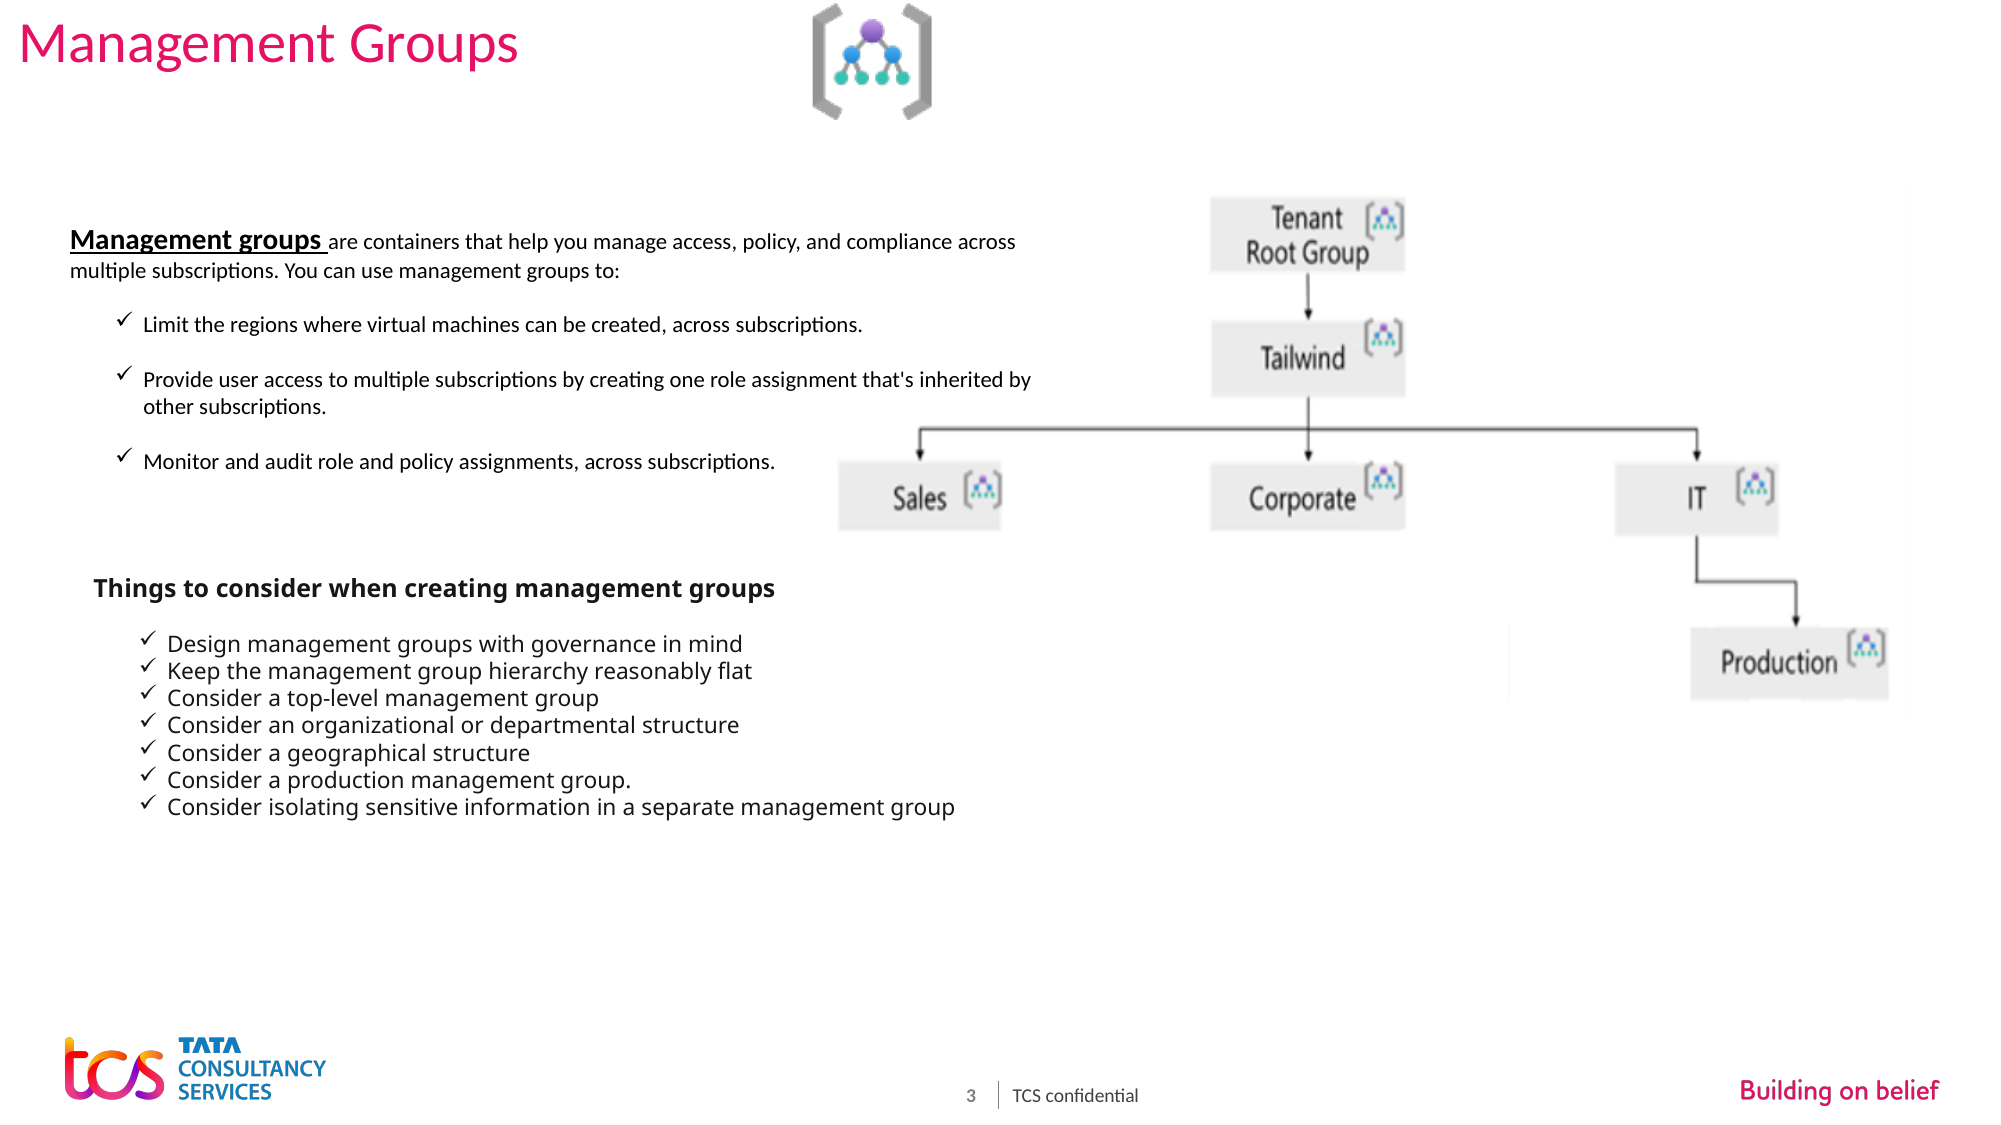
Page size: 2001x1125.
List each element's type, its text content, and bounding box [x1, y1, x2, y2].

picture [827, 172, 1998, 731]
picture [64, 1036, 326, 1102]
text_box Management groups are containers that help you manage access, policy, and compliance across multiple subscriptions. You can use management groups to: Limit the regions where virtual machines can be created, across subscriptions. Provide user access to multiple subscriptions by creating one role assignment that's inherited by other subscriptions. Monitor and audit role and policy assignments, across subscriptions. [55, 213, 827, 482]
footer TCS confidential [1002, 1081, 1413, 1109]
picture [1741, 1079, 1940, 1106]
text_box Things to consider when creating management groups Design management groups with governance in mind Keep the management group hierarchy reasonably flat Consider a top-level management group Consider an organizational or departmental structure Consider a geographical structure Consider a production management group. Consider isolating sensitive information in a separate management group [78, 564, 1088, 828]
title Management Groups [3, 4, 1729, 126]
picture [810, 0, 935, 125]
